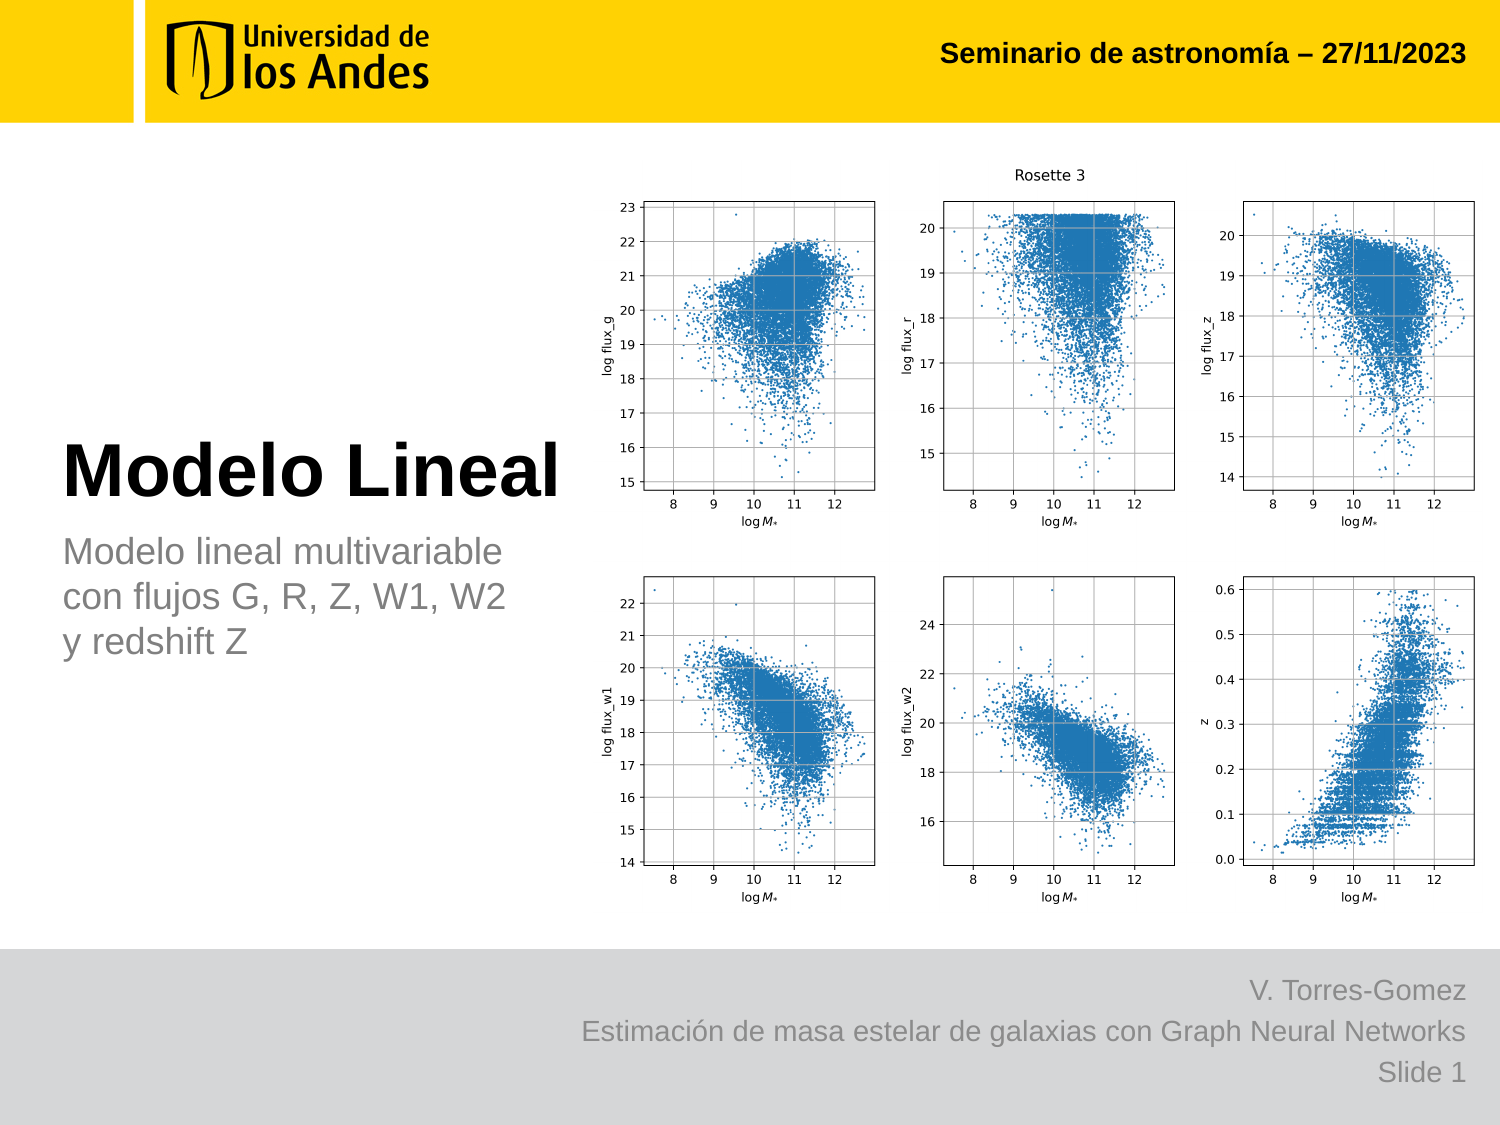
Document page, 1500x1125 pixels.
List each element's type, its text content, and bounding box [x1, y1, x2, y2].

text_box Modelo Lineal [47, 413, 585, 519]
title Seminario de astronomía – 27/11/2023 [720, 27, 1483, 76]
subtitle V. Torres-Gomez Estimación de masa estelar de galaxias con Graph Neural Networks Slide 1 [289, 964, 1483, 1102]
text_box Modelo lineal multivariable con flujos G, R, Z, W1, W2 y redshift Z [47, 519, 551, 669]
picture [0, 0, 1500, 949]
